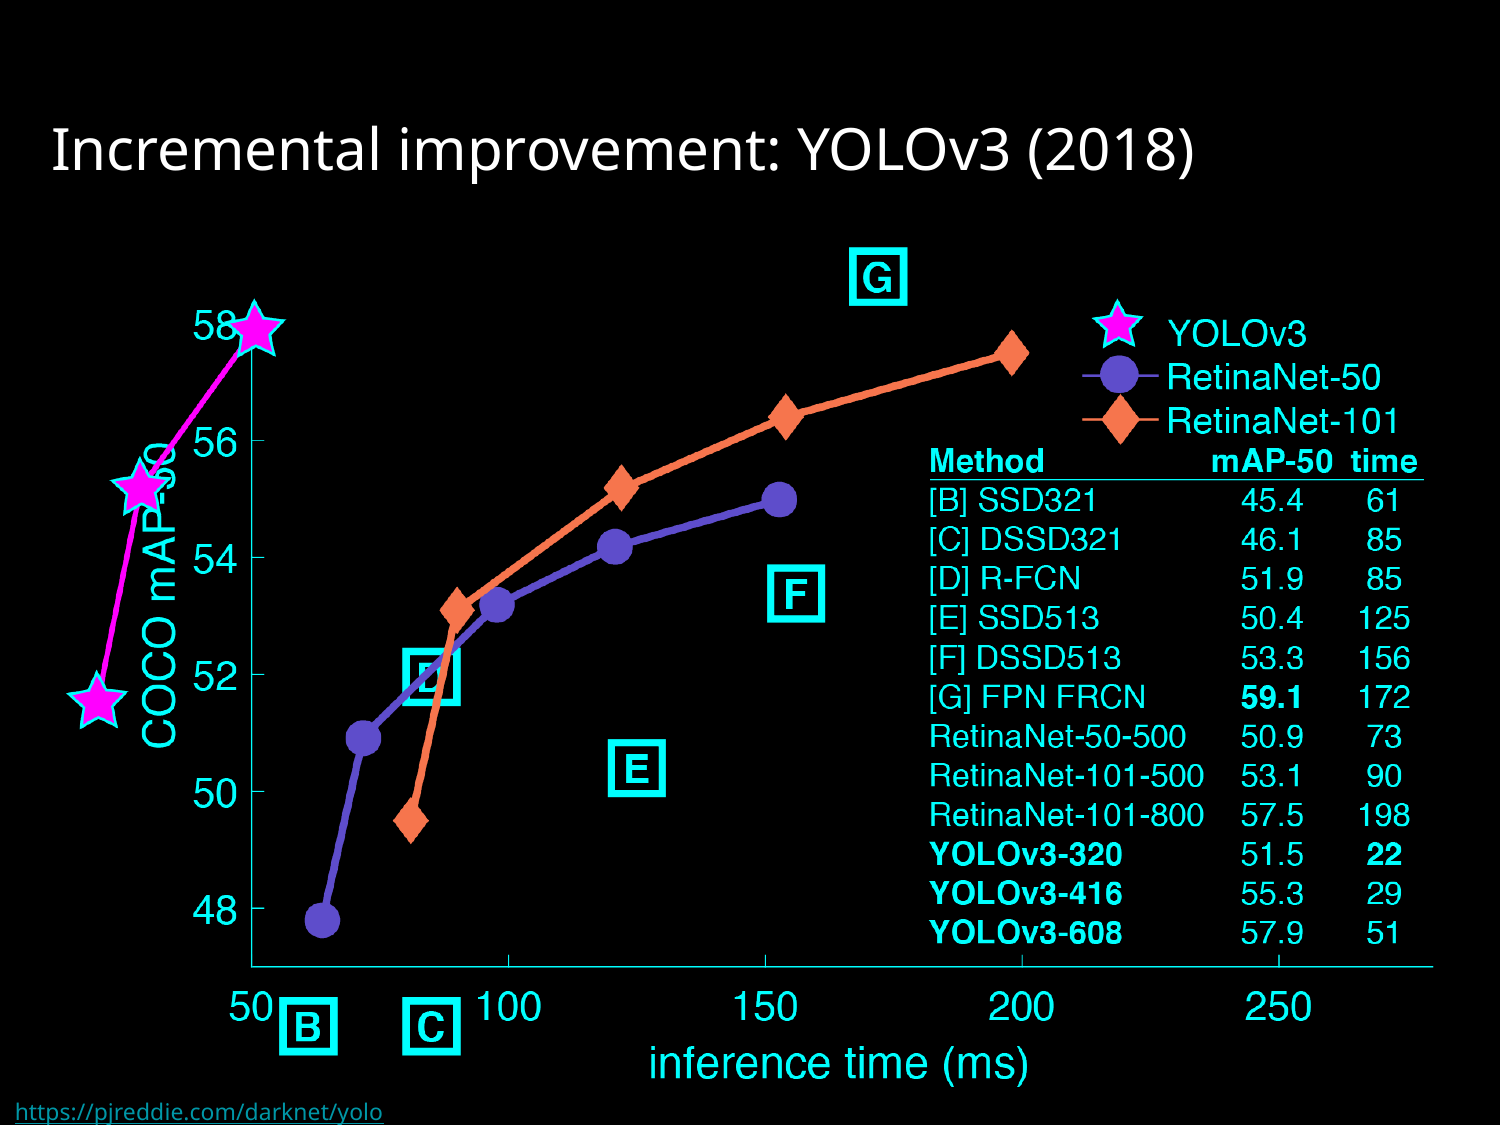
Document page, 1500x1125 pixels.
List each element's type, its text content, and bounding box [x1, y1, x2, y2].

text_box https://pjreddie.com/darknet/yolo [0, 1071, 739, 1125]
picture [65, 247, 1435, 1100]
title Incremental improvement: YOLOv3 (2018) [51, 97, 1449, 223]
